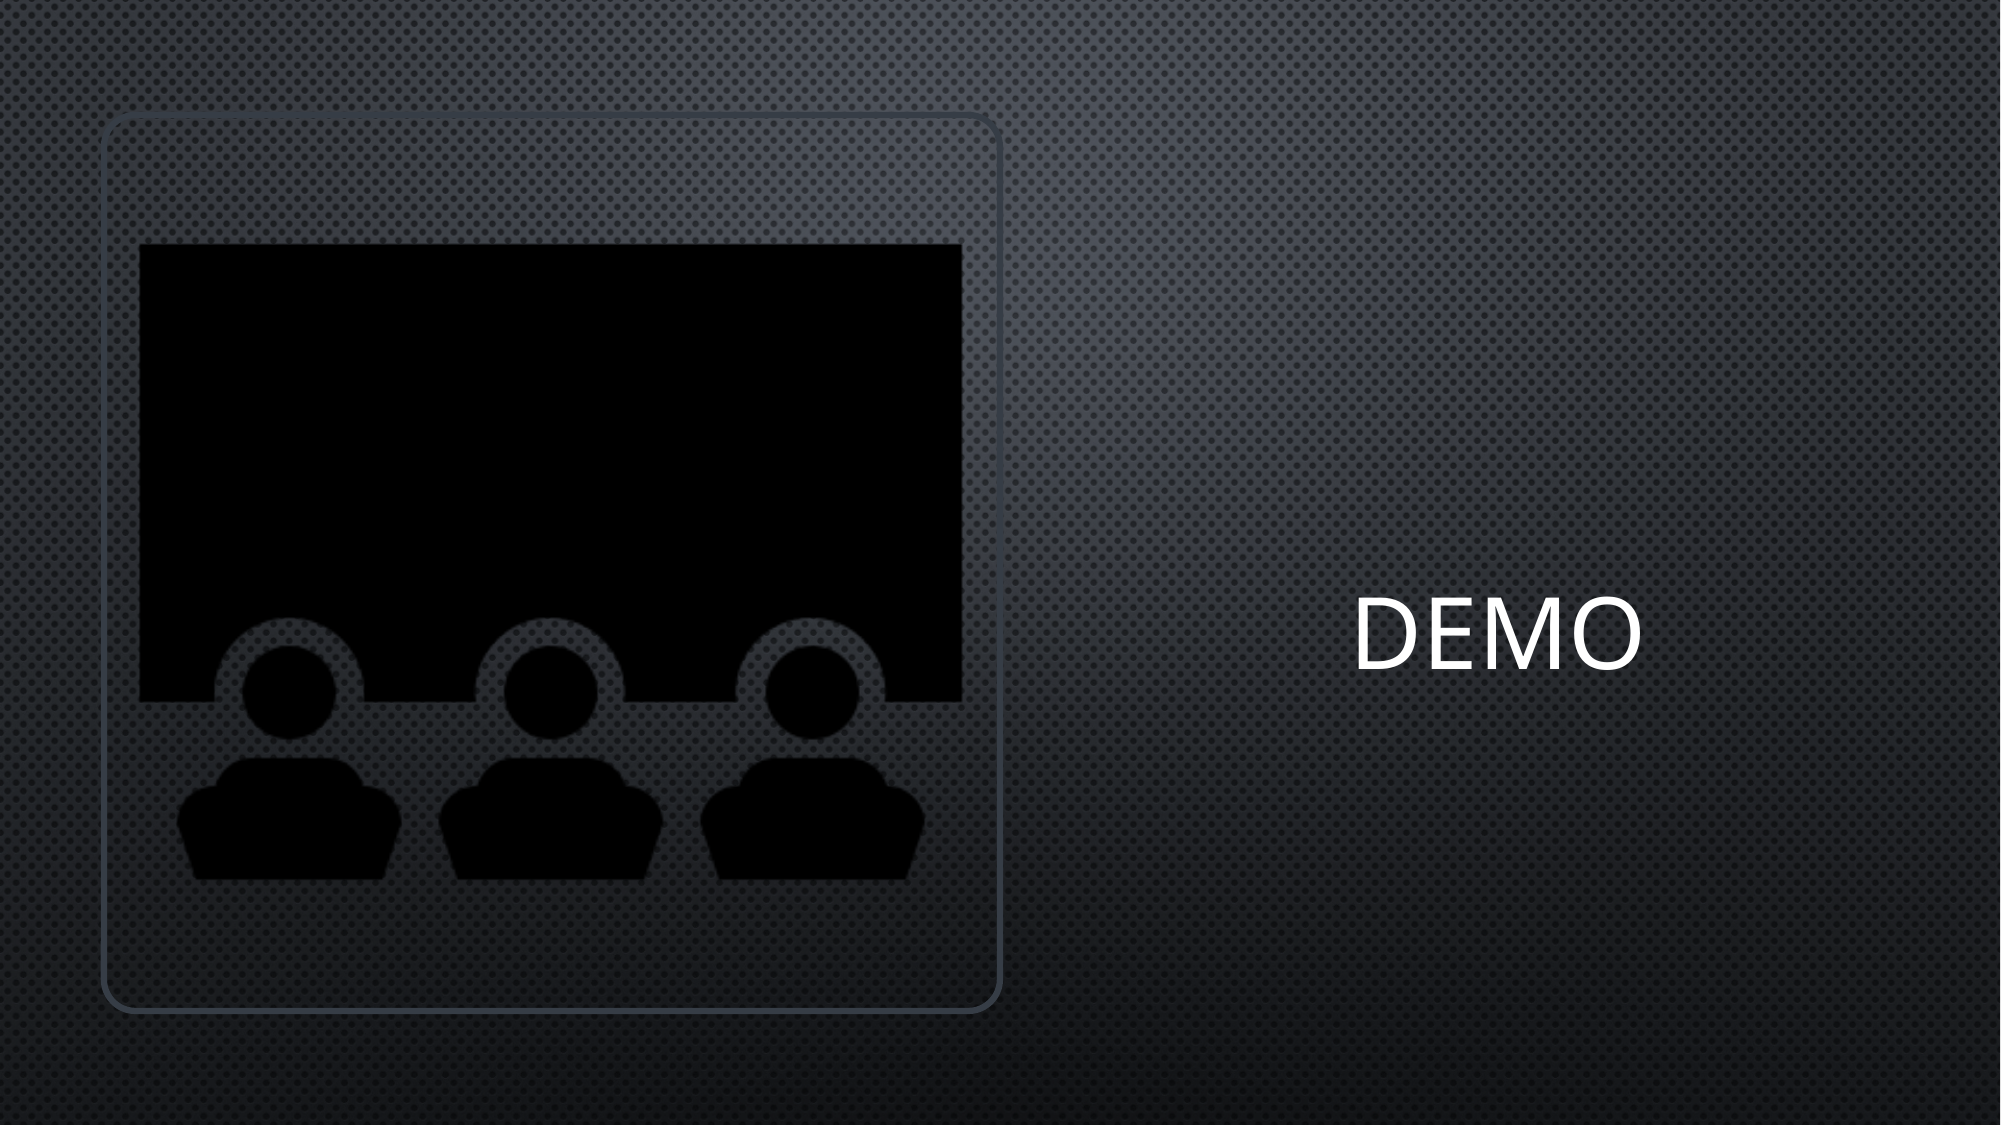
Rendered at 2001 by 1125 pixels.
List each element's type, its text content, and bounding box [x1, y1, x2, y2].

picture [103, 114, 1001, 1012]
title Demo [1104, 99, 1892, 698]
